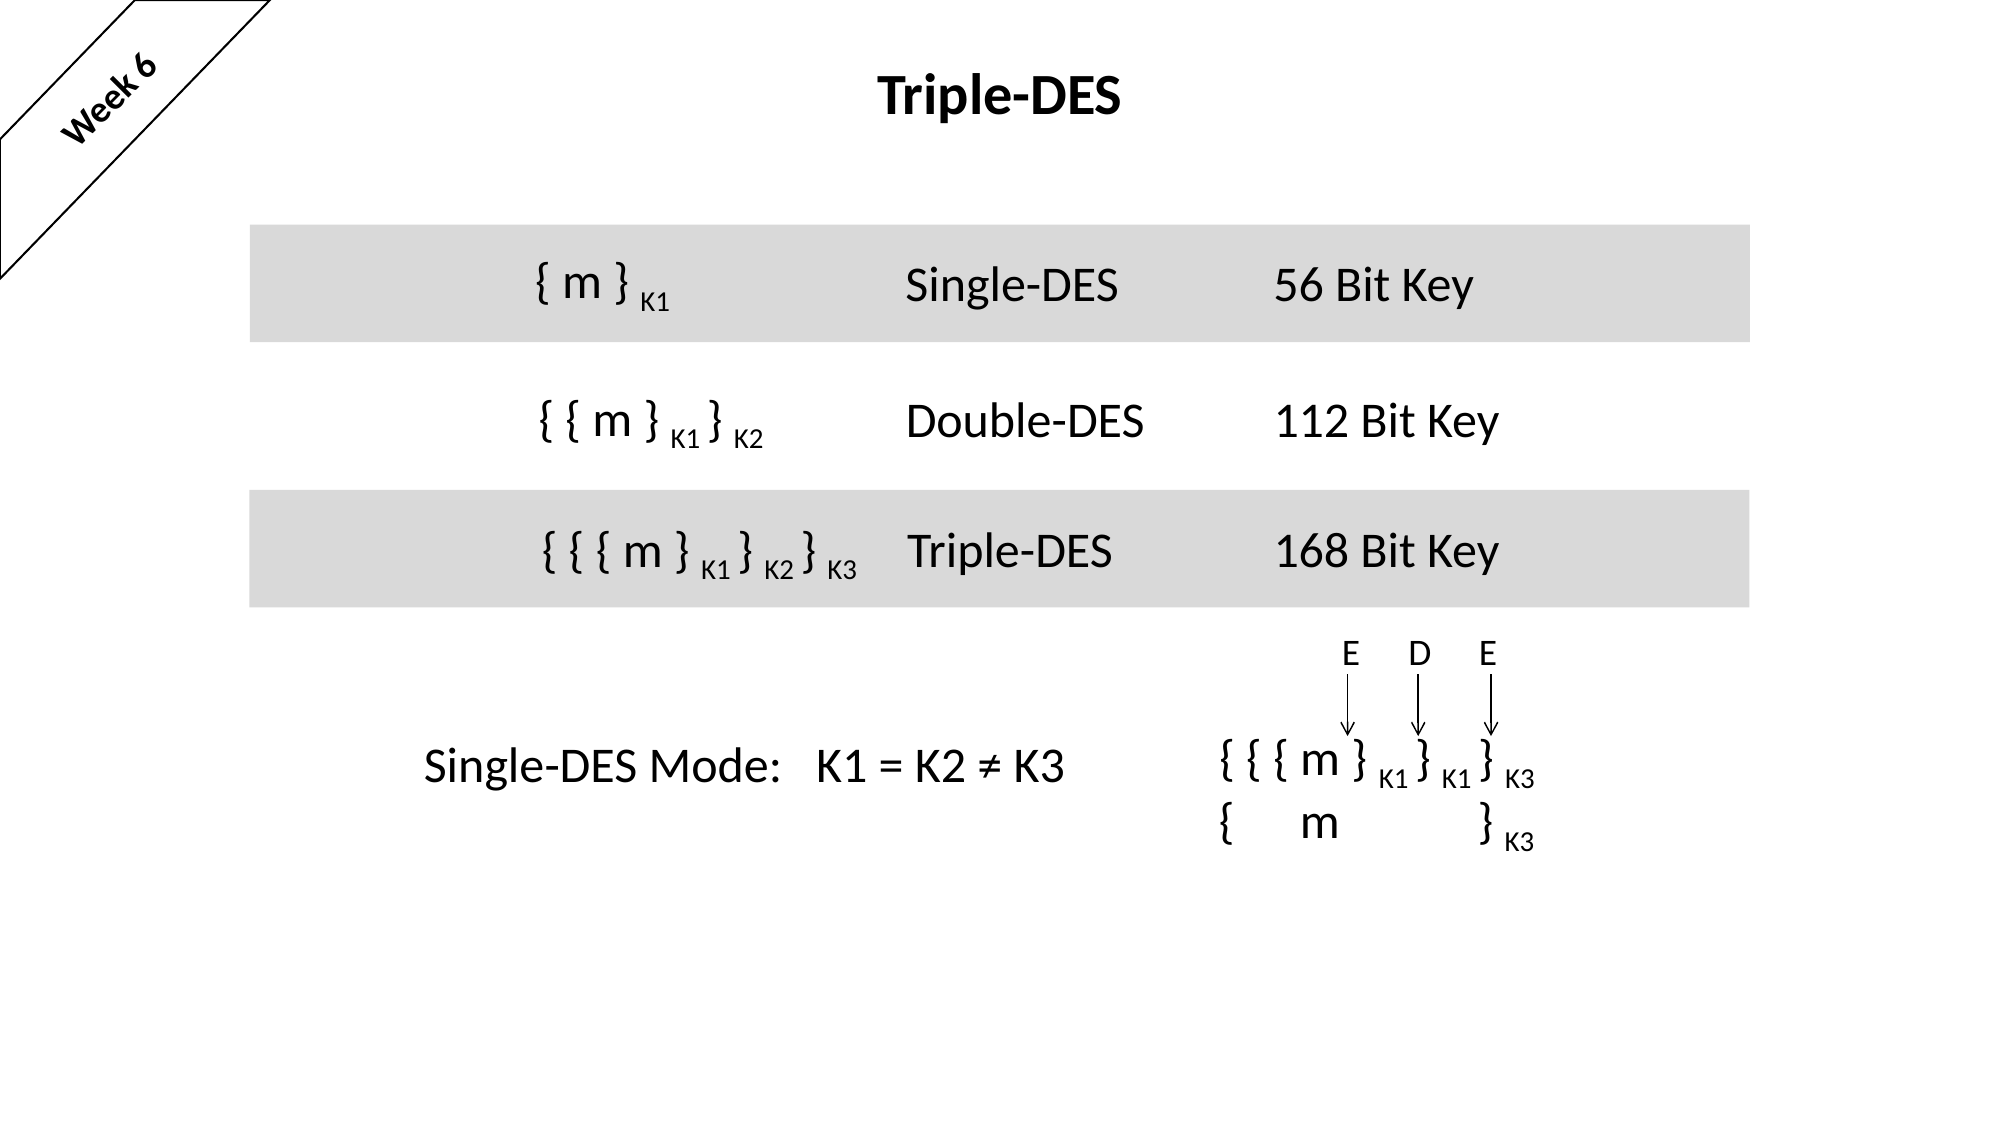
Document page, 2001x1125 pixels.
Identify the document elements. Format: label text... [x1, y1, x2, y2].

text_box E [1464, 620, 1513, 680]
text_box 56 Bit Key [1258, 243, 1489, 319]
text_box [249, 224, 1751, 343]
text_box Week 6 [35, 25, 181, 171]
text_box Single-DES Mode: K1 = K2 ≠ K3 [408, 724, 1080, 800]
text_box [248, 489, 1750, 608]
title Triple-DES [324, 2, 1675, 190]
text_box { { { m } K1 } K1 } K3 [1204, 718, 1550, 781]
text_box 112 Bit Key [1258, 380, 1515, 455]
text_box { { { m } K1 } K2 } K3 [527, 510, 873, 594]
text_box { { m } K1 } K2 [523, 378, 779, 462]
text_box { { { m } K1 } K2 } K3 [1204, 781, 1550, 865]
text_box 168 Bit Key [1258, 510, 1515, 585]
text_box D [1393, 620, 1447, 680]
text_box [0, 0, 272, 281]
text_box { m } K1 [520, 241, 686, 325]
text_box Single-DES [890, 243, 1135, 319]
text_box Double-DES [891, 380, 1160, 455]
text_box E [1327, 620, 1376, 680]
text_box Triple-DES [892, 510, 1128, 585]
